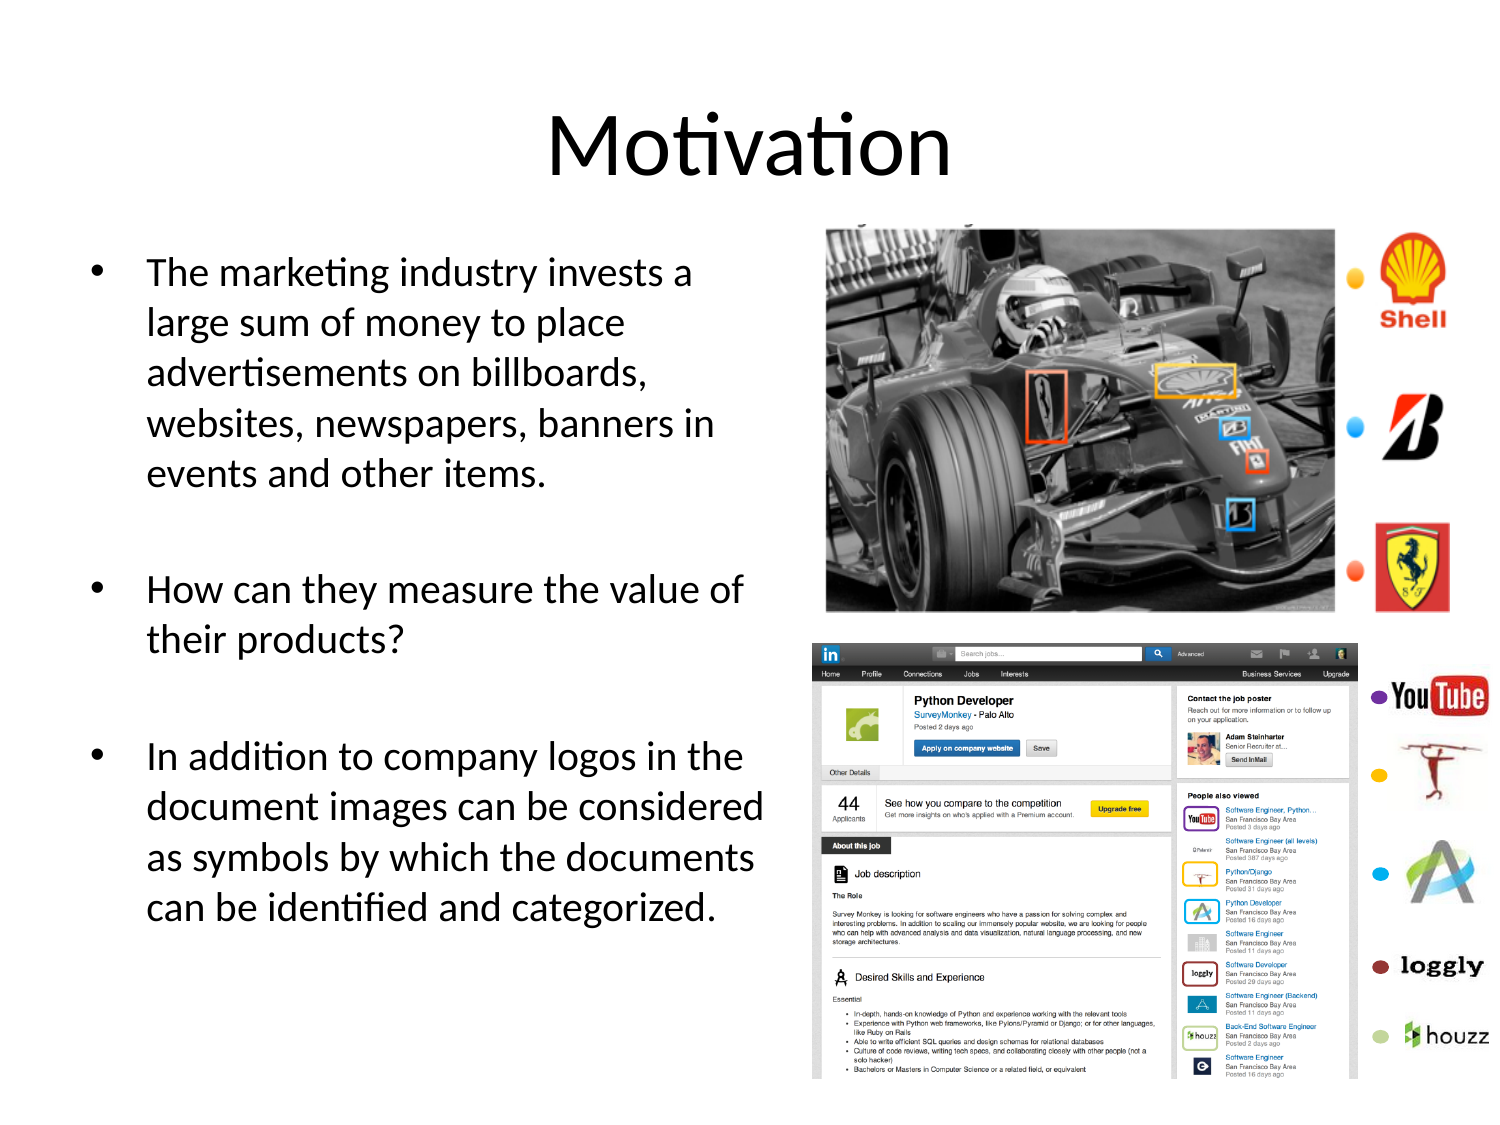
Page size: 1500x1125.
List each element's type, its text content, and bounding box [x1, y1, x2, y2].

picture [824, 224, 1451, 613]
picture [1387, 824, 1497, 919]
text_box [1370, 768, 1382, 783]
title Motivation [75, 45, 1425, 233]
picture [1386, 937, 1500, 989]
picture [1395, 1012, 1500, 1062]
text_box [1372, 1029, 1389, 1044]
list The marketing industry invests a large sum of money to place advertisements on billboards, websites, newspapers, banners in events and other items. How can they measure the value of their products? In addition to company logos in the document images can be considered as symbols by which the documents can be identified and categorized. [75, 237, 800, 1091]
text_box [1372, 960, 1381, 974]
picture [1385, 662, 1500, 813]
text_box [1372, 867, 1382, 881]
picture [812, 642, 1359, 1079]
text_box [1370, 690, 1380, 705]
